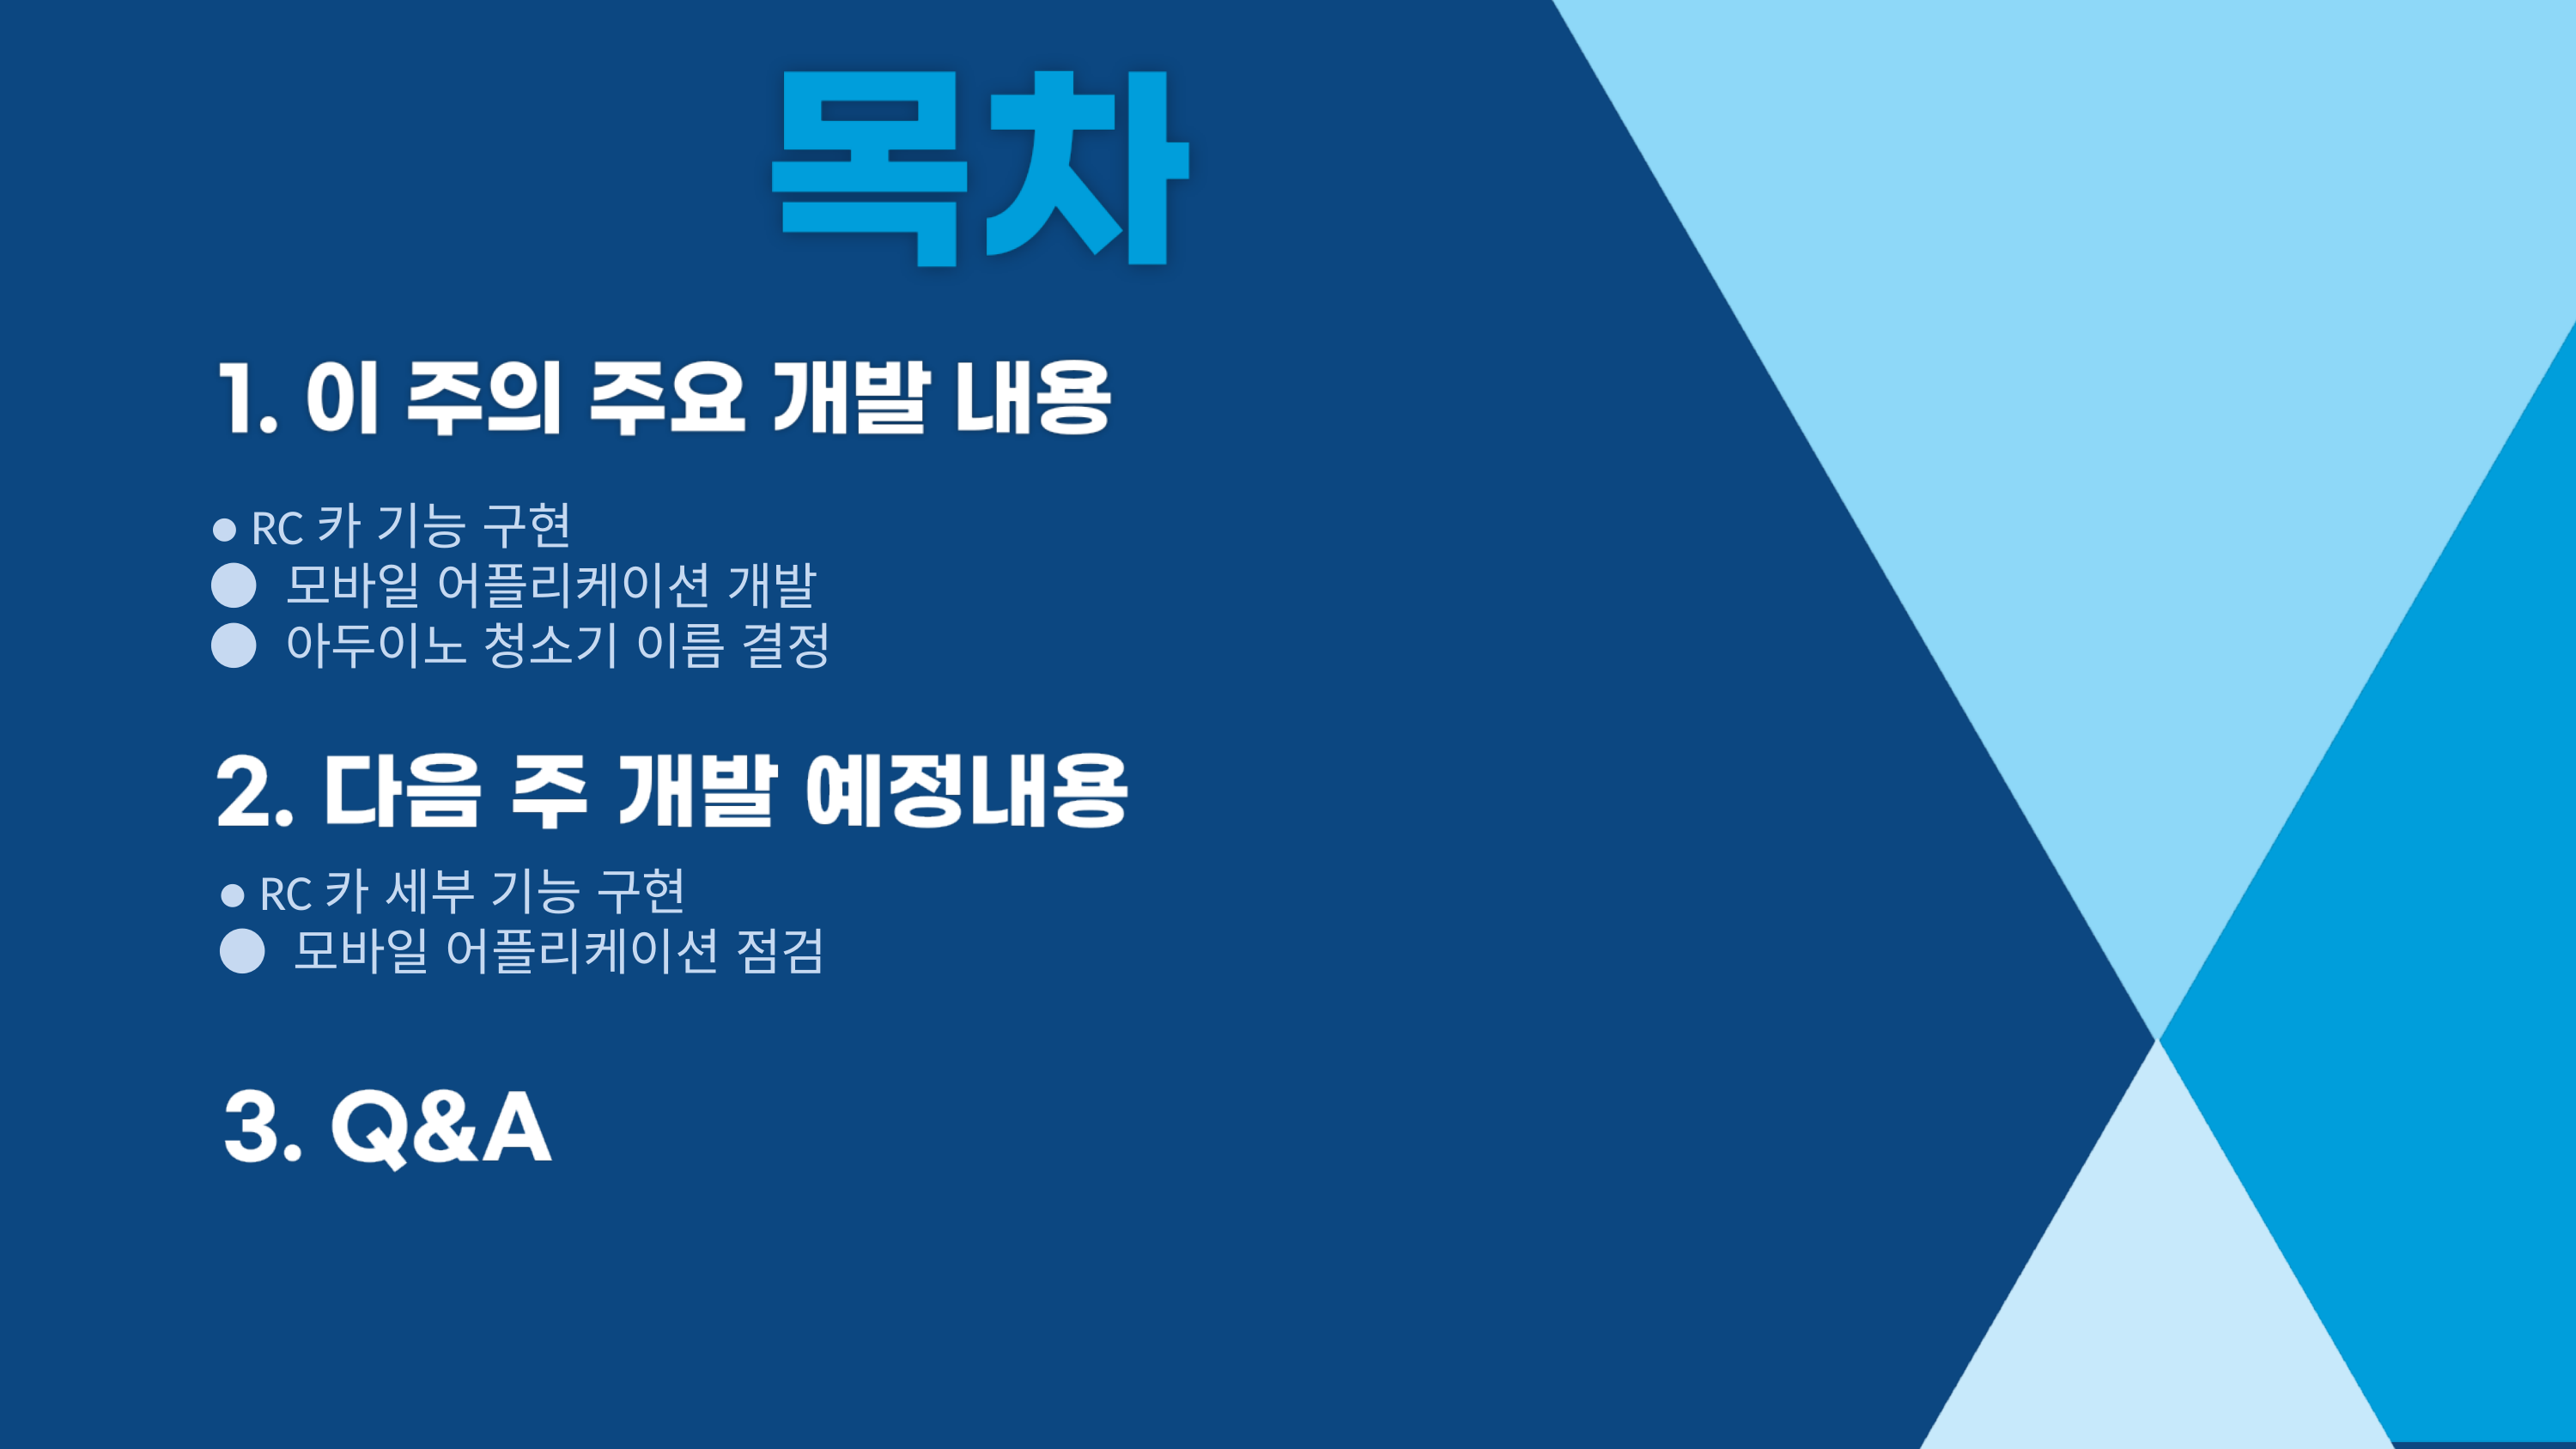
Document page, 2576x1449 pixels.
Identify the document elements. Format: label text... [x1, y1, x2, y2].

picture [196, 1043, 635, 1272]
picture [126, 0, 1934, 1019]
text_box ● RC카 세부 기능 구현 ● 모바일 어플리케이션 점검 [204, 943, 510, 987]
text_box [1544, 0, 2576, 1449]
